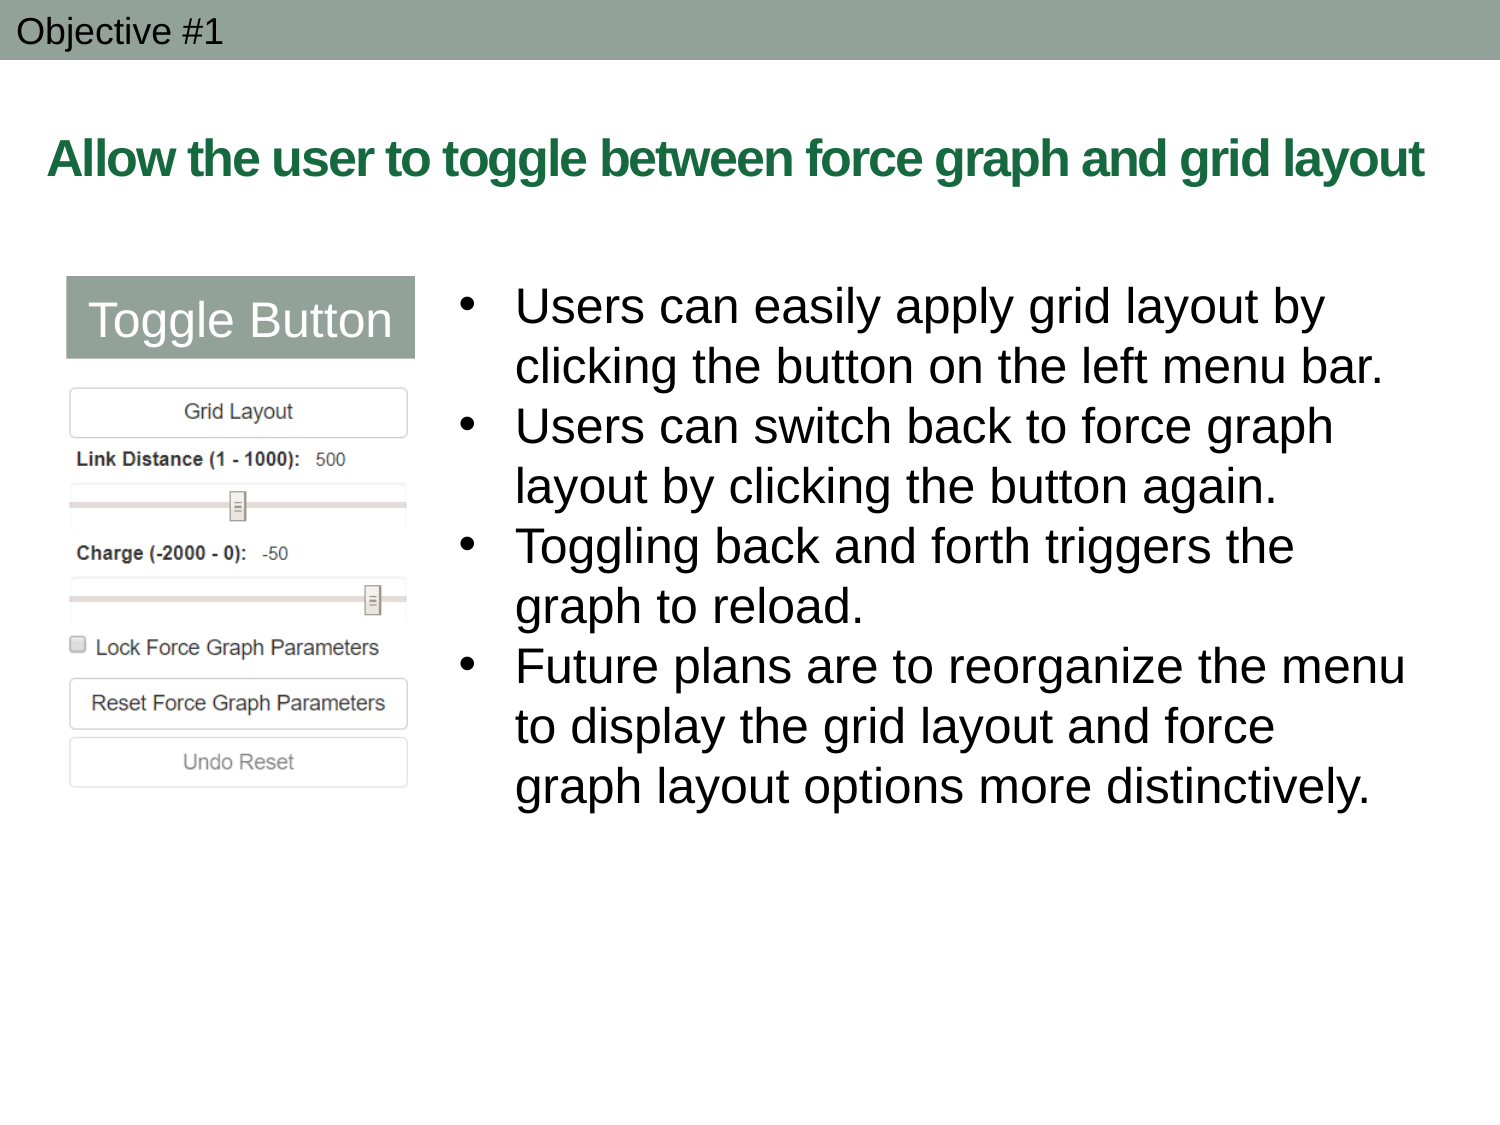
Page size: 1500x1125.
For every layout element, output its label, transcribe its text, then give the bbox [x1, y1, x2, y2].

text_box Users can easily apply grid layout by clicking the button on the left menu bar. Users can switch back to force graph layout by clicking the button again. Toggling back and forth triggers the graph to reload. Future plans are to reorganize the menu to display the grid layout and force graph layout options more distinctively. [443, 266, 1423, 821]
picture [61, 378, 420, 798]
text_box Objective #1 [1, 0, 240, 60]
text_box Allow the user to toggle between force graph and grid layout [31, 90, 1453, 222]
text_box Toggle Button [64, 274, 417, 361]
